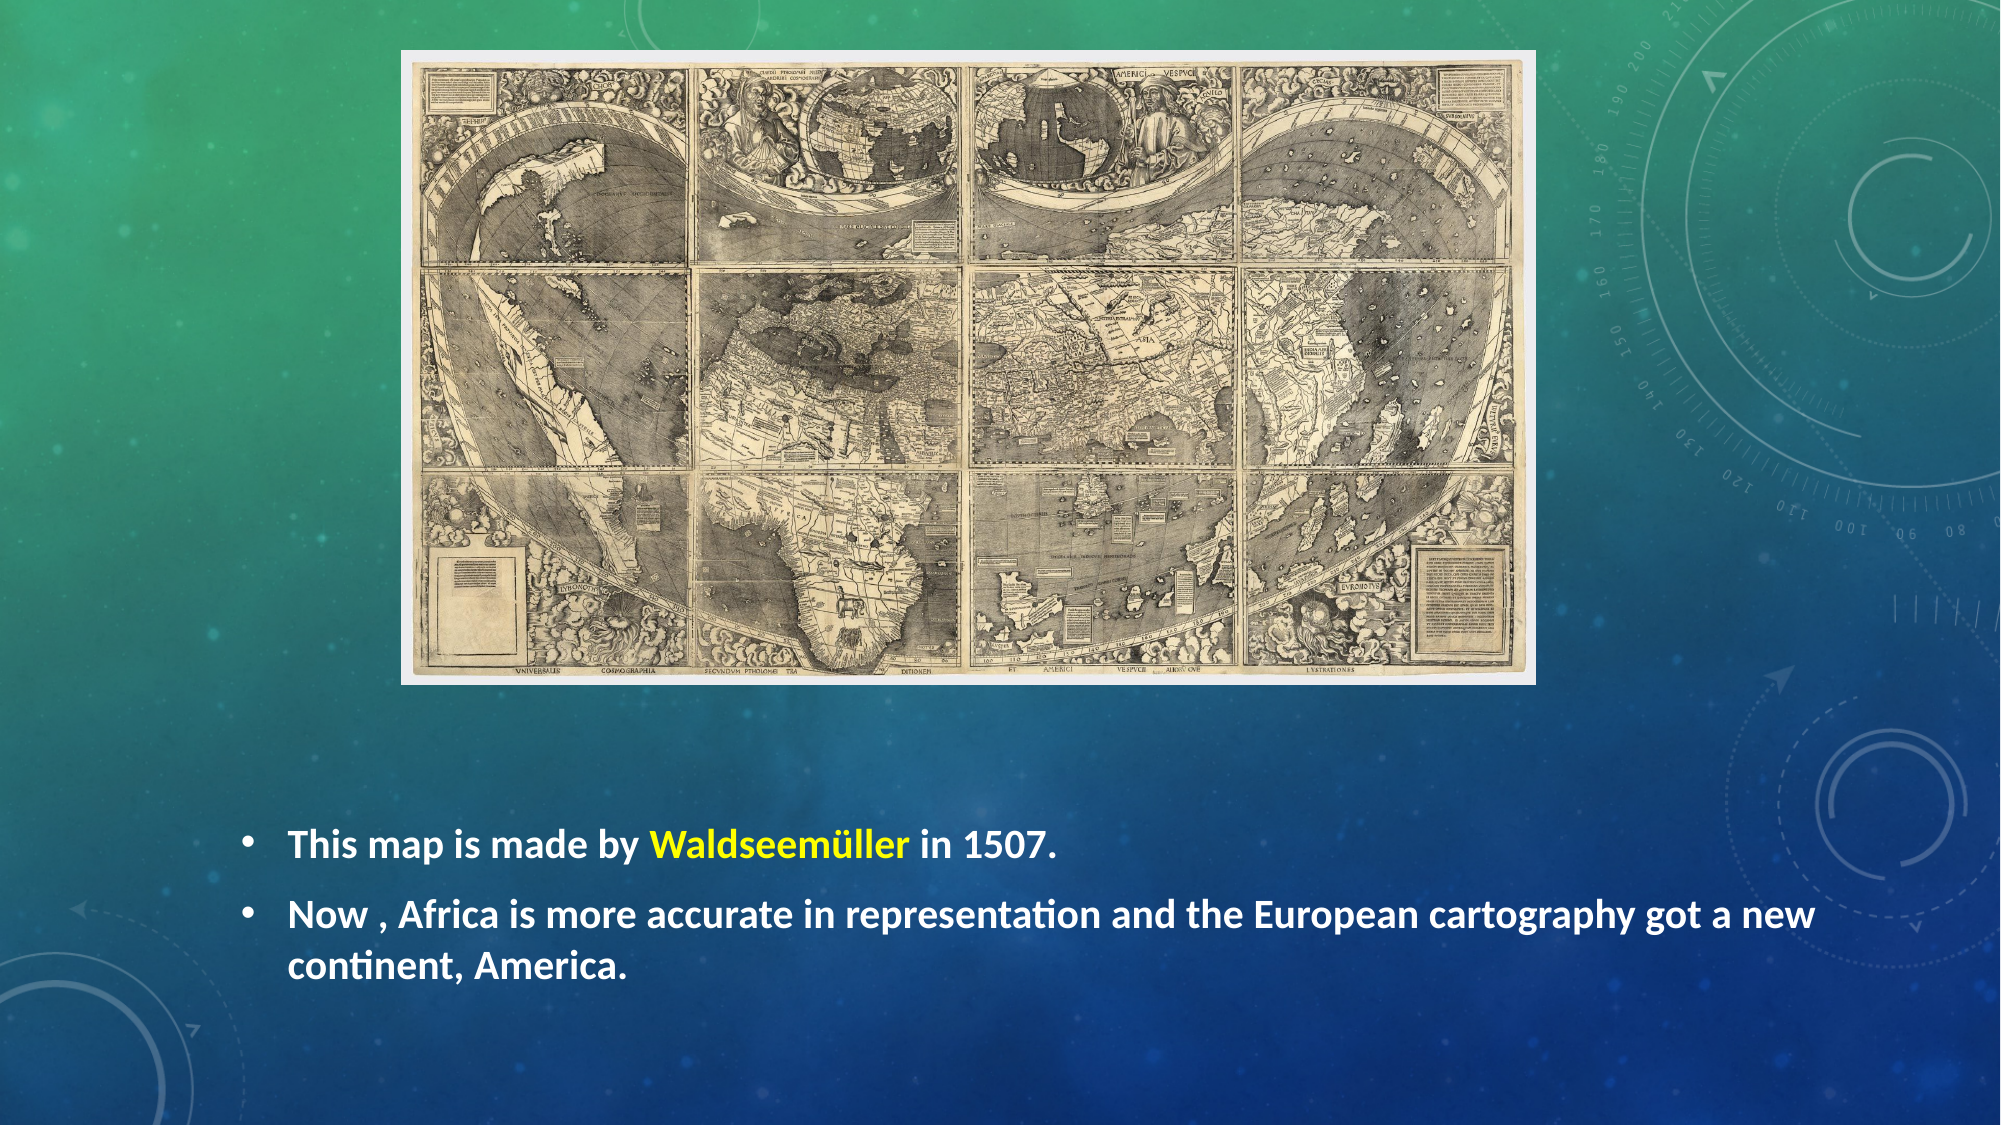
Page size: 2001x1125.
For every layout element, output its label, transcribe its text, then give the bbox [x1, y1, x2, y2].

list This map is made by Waldseemüller in 1507. Now , Africa is more accurate in representation and the European cartography got a new continent, America. [225, 771, 1879, 1099]
picture [0, 0, 2001, 1125]
